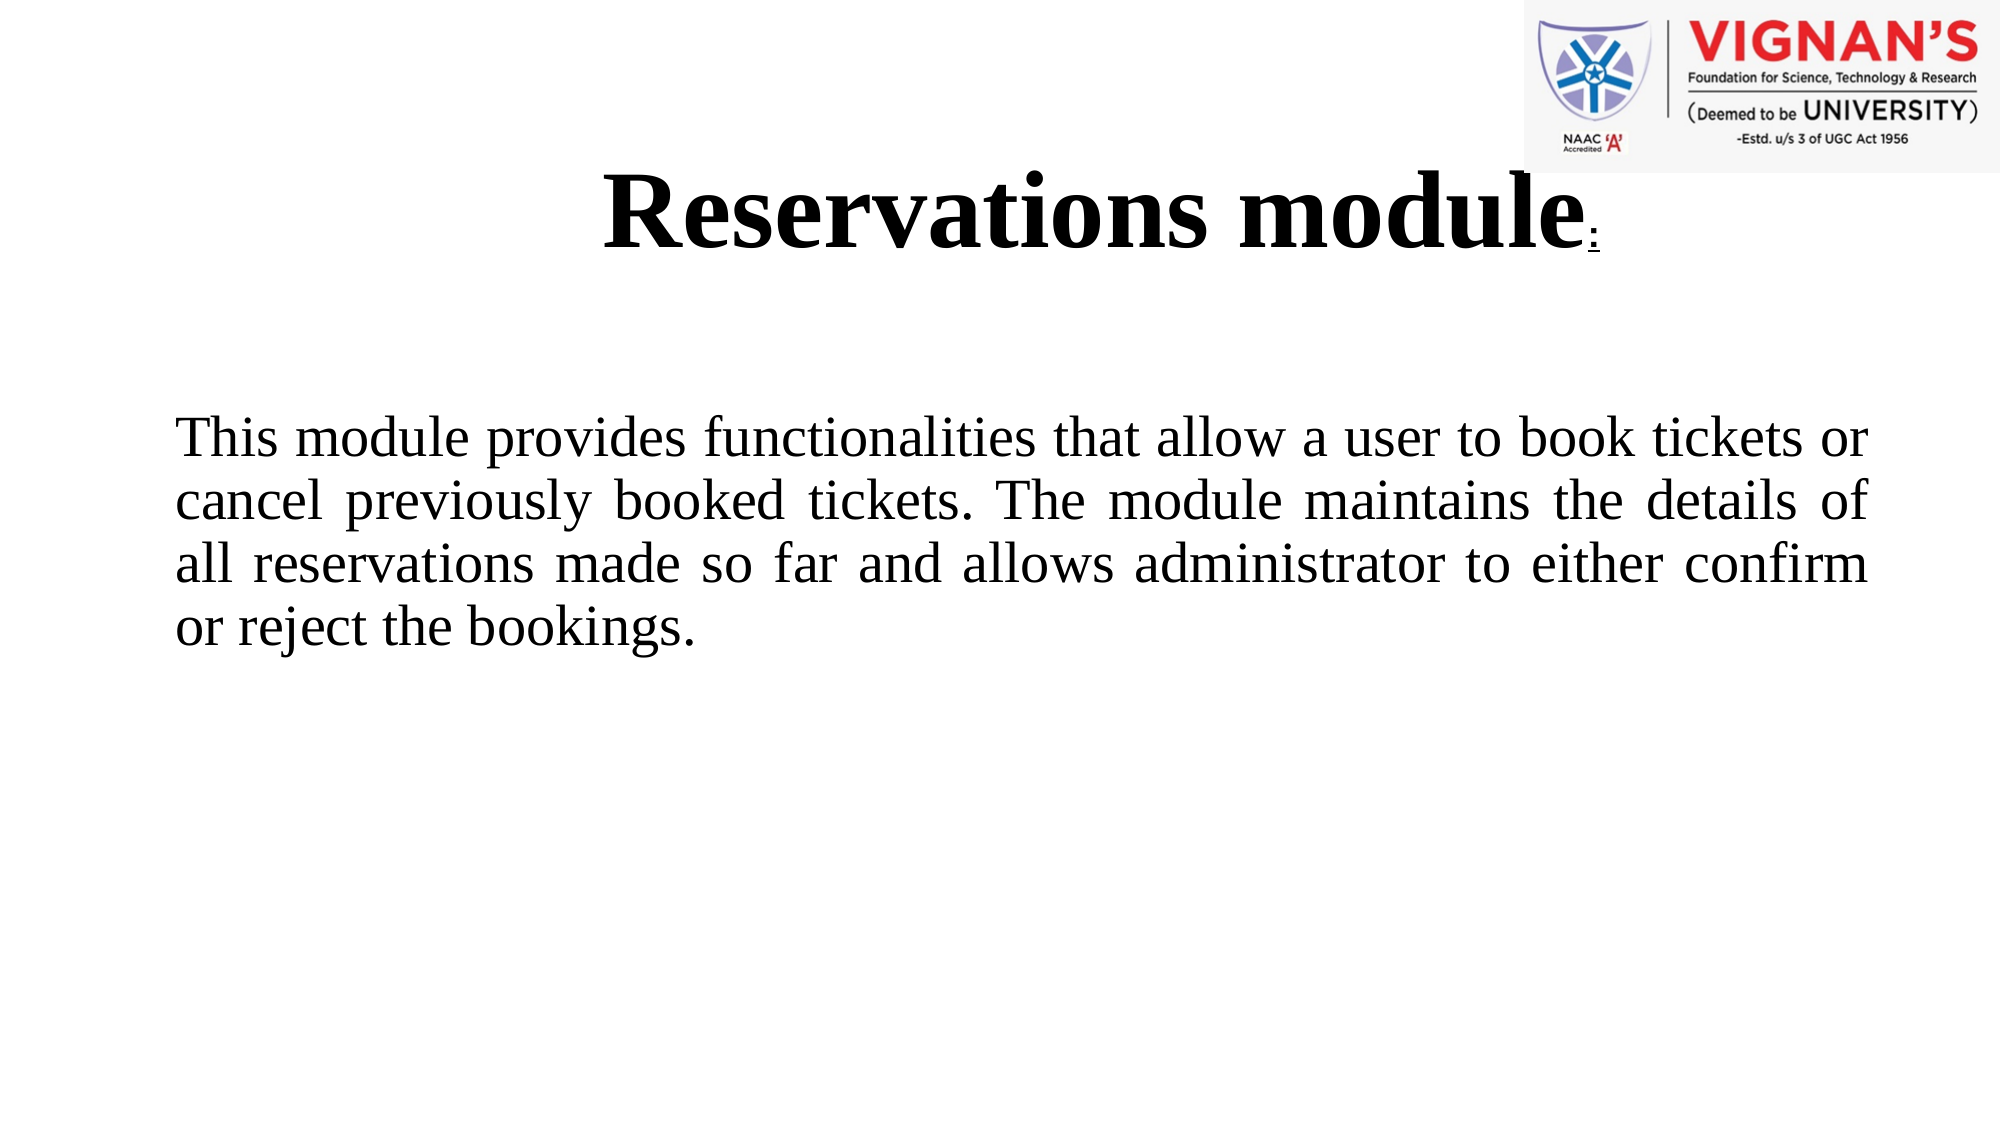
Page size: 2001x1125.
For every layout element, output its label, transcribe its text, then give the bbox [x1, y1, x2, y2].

picture [1524, 0, 2000, 173]
list This module provides functionalities that allow a user to book tickets or cancel previously booked tickets. The module maintains the details of all reservations made so far and allows administrator to either confirm or reject the bookings. [160, 398, 1886, 783]
title Reservations module: [137, 125, 1863, 344]
